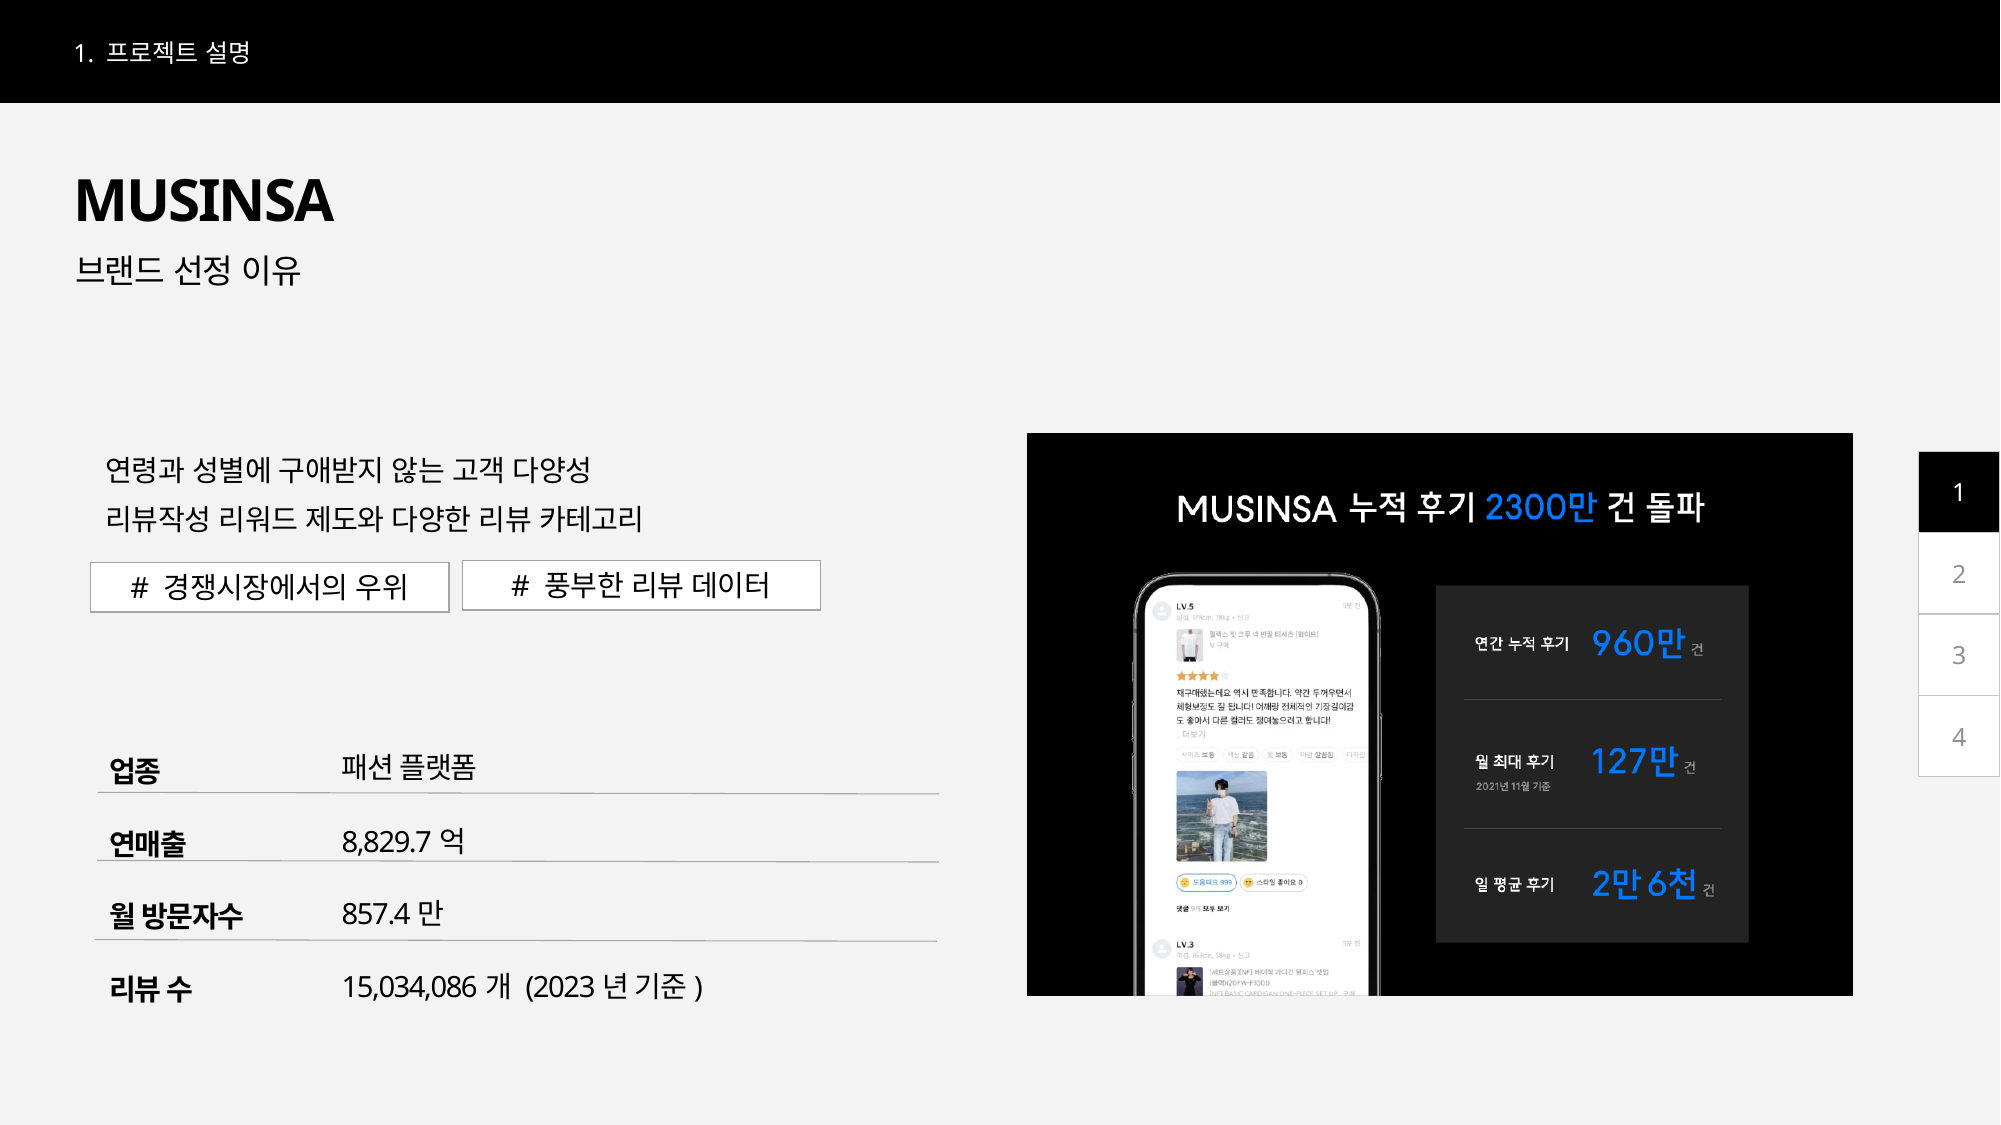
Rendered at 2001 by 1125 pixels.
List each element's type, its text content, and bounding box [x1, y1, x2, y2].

text_box # 풍부한 리뷰 데이터 [461, 559, 821, 611]
text_box MUSINSA [58, 148, 873, 241]
text_box 연령과 성별에 구애받지 않는 고객 다양성 리뷰작성 리워드 제도와 다양한 리뷰 카테고리 [90, 430, 952, 544]
text_box 브랜드 선정 이유 [60, 222, 1214, 298]
text_box [0, 0, 2000, 104]
text_box 업종 연매출 월 방문자수 리뷰 수 [94, 942, 500, 1015]
text_box 1 [1918, 450, 2000, 532]
picture [1027, 433, 1853, 996]
text_box 패션 플랫폼 8,829.7억 857.4만 15,034,086개 (2023년 기준) [326, 863, 732, 939]
text_box # 경쟁시장에서의 우위 [90, 561, 450, 613]
text_box 패션 플랫폼 8,829.7억 857.4만 15,034,086개 (2023년 기준) [326, 942, 732, 1012]
text_box 업종 연매출 월 방문자수 리뷰 수 [94, 707, 326, 939]
text_box 패션 플랫폼 8,829.7억 857.4만 15,034,086개 (2023년 기준) [326, 704, 732, 792]
text_box 4 [1918, 694, 2000, 778]
text_box 3 [1918, 613, 2000, 694]
text_box 1. 프로젝트 설명 [58, 29, 1059, 75]
text_box 2 [1918, 532, 2000, 613]
text_box 패션 플랫폼 8,829.7억 857.4만 15,034,086개 (2023년 기준) [326, 794, 732, 860]
